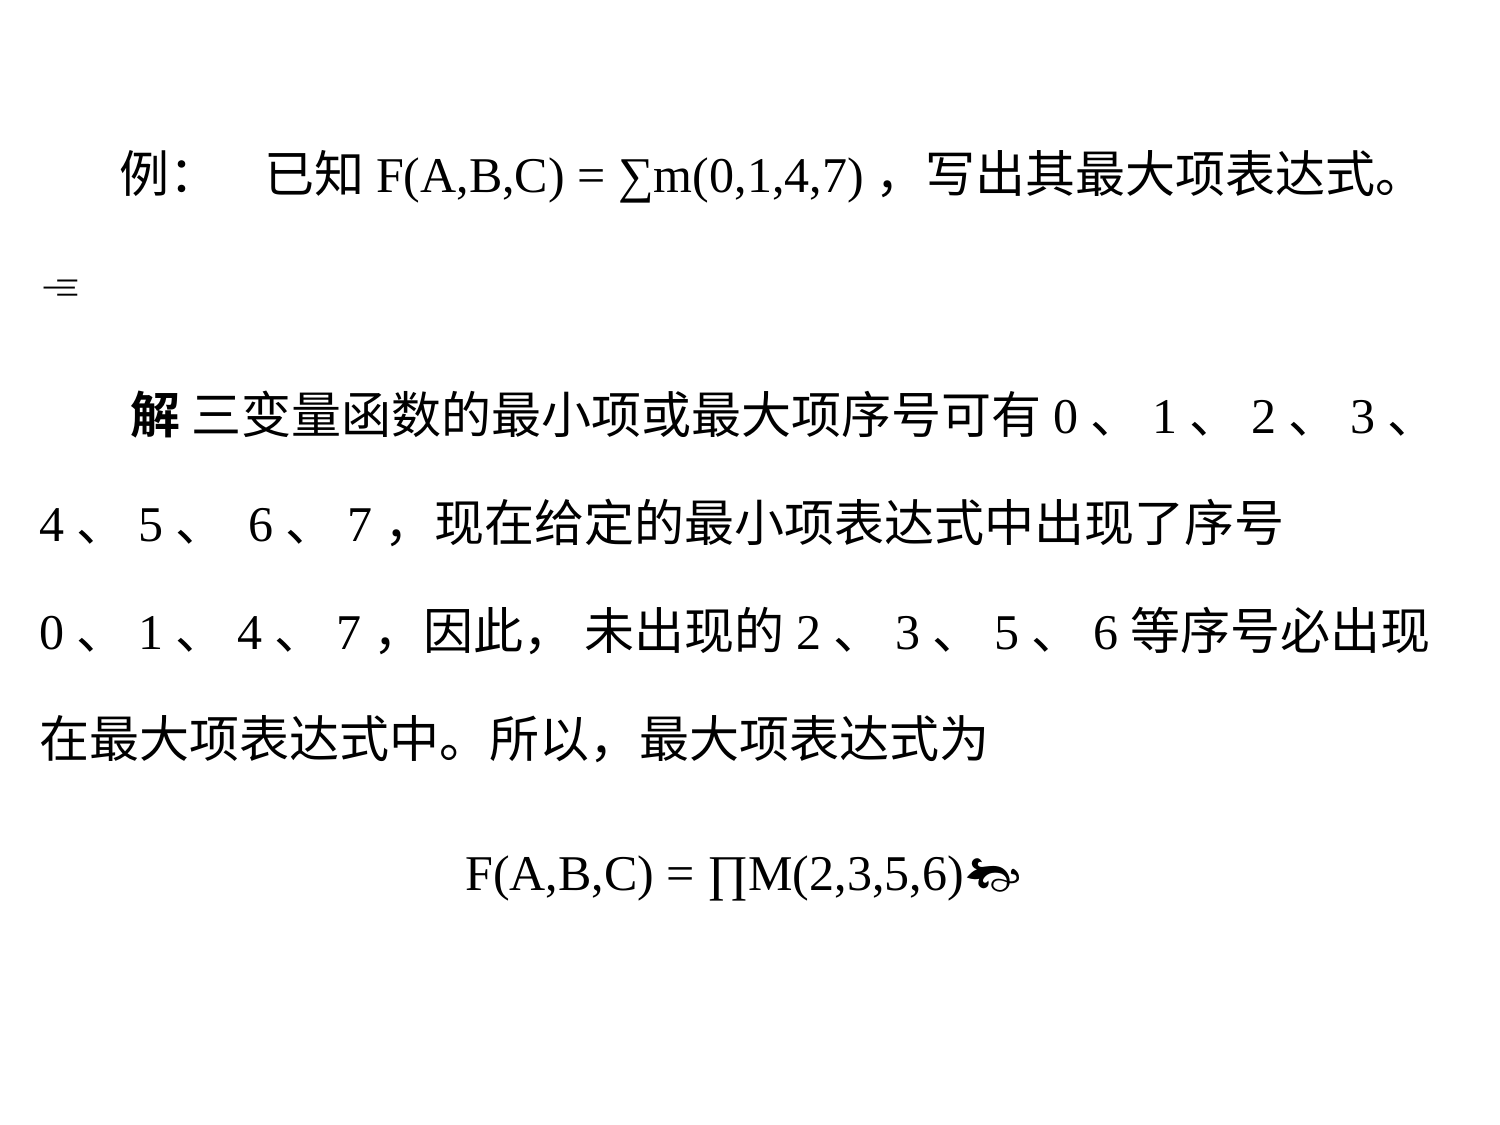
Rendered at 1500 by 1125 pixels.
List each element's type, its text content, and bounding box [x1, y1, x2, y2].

text_box 例： 已知F(A,B,C) = ∑m(0,1,4,7)，写出其最大项表达式。  解 三变量函数的最小项或最大项序号可有0、1、2、3、4、5、 6、7，现在给定的最小项表达式中出现了序号0、1、4、7，因此， 未出现的2、3、5、6等序号必出现在最大项表达式中。所以，最大项表达式为 F(A,B,C) = ∏M(2,3,5,6) [24, 87, 1463, 908]
